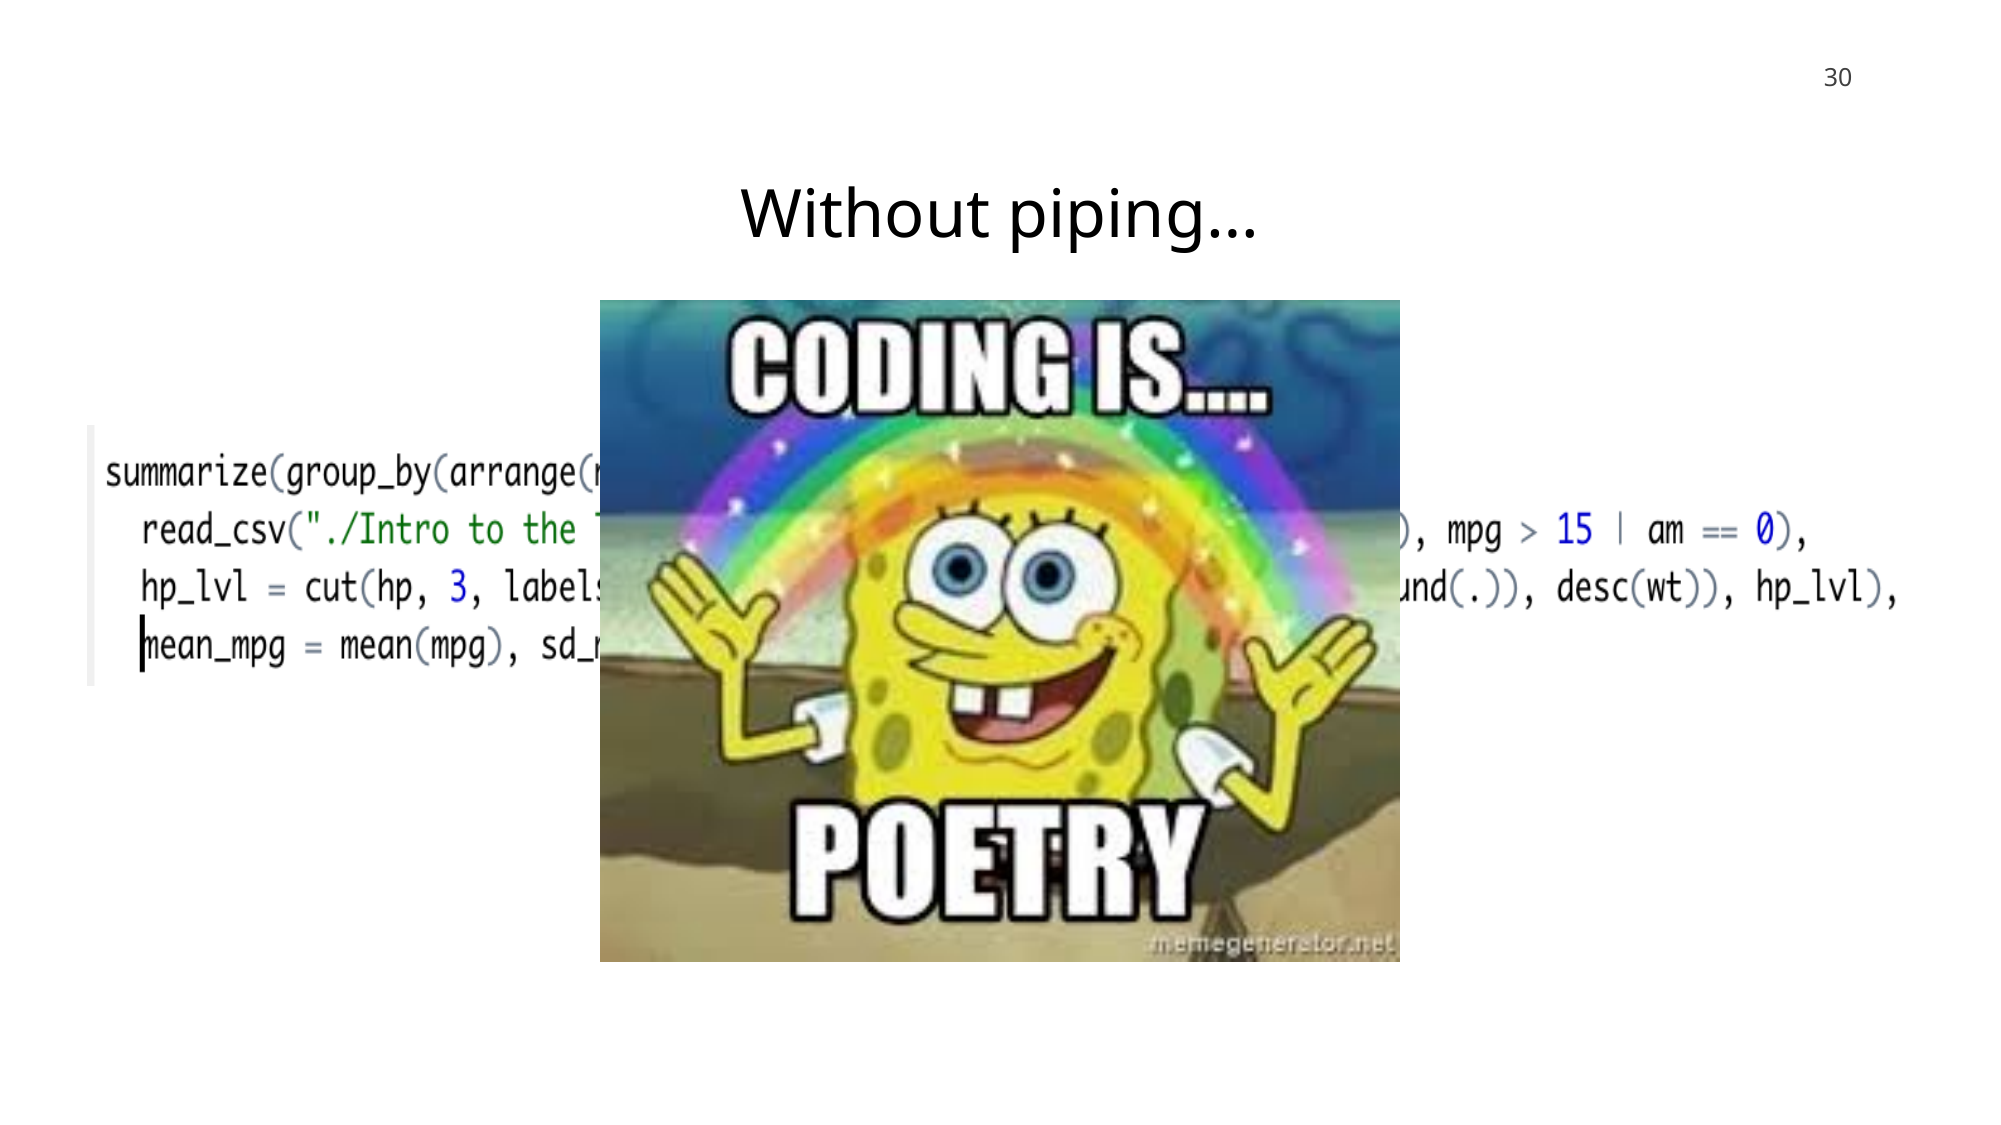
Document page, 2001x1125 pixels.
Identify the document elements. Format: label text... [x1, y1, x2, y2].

slide_number 30 [1717, 52, 1868, 105]
text_box Without piping… [457, 163, 1543, 259]
picture [87, 300, 1913, 962]
